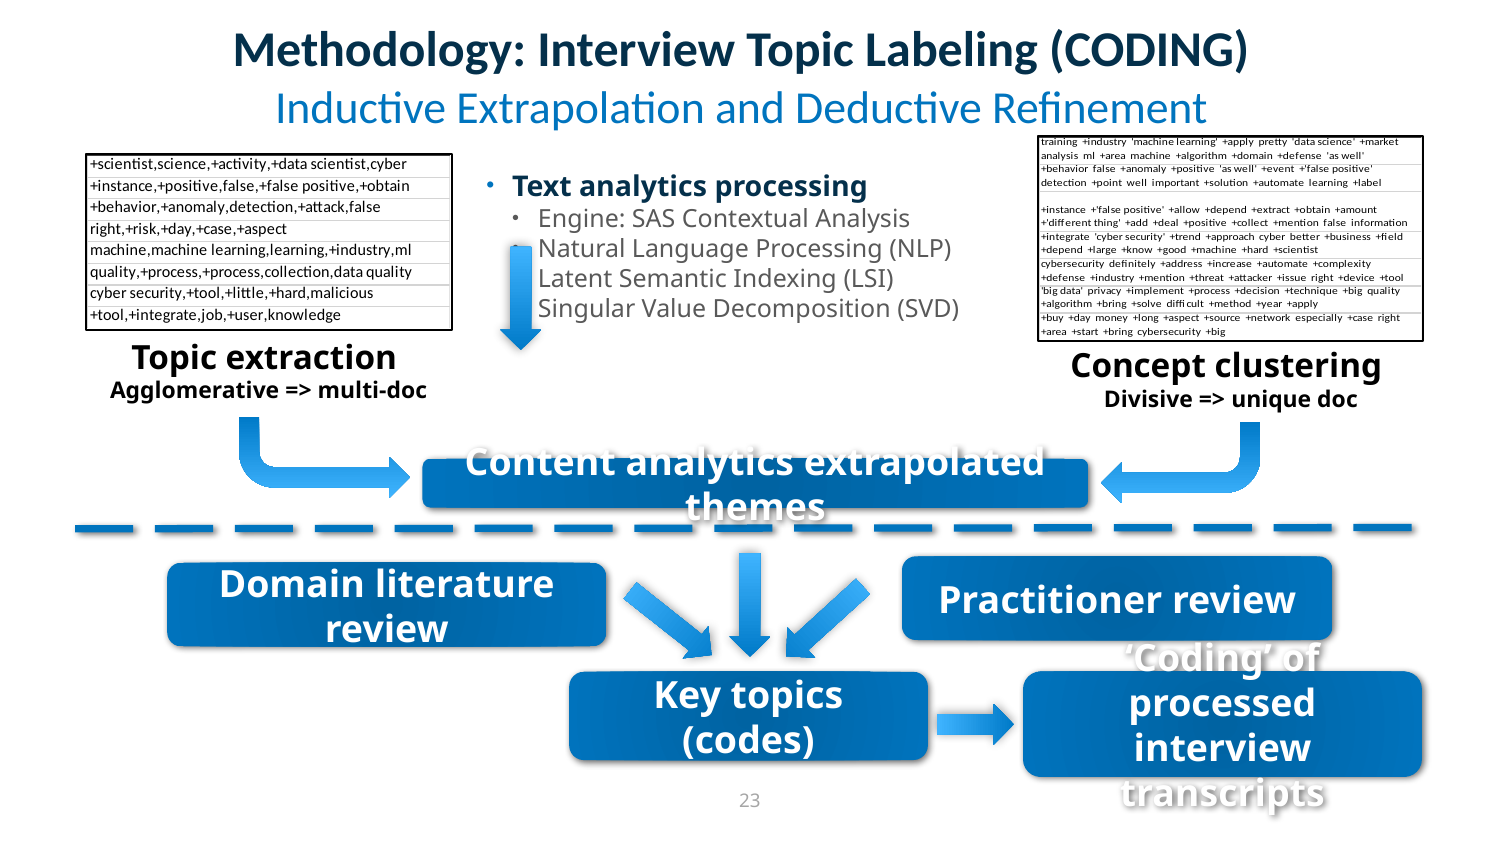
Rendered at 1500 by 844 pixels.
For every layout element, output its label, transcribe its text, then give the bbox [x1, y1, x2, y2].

list Inductive Extrapolation and Deductive Refinement [94, 82, 1389, 128]
text_box [623, 582, 712, 659]
picture [1038, 136, 1423, 341]
text_box [937, 703, 1015, 745]
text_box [471, 160, 999, 365]
text_box Key topics (codes) [569, 671, 928, 761]
text_box [239, 416, 410, 498]
text_box ‘Coding’ of processed interview transcripts [1022, 671, 1422, 777]
text_box Practitioner review [901, 556, 1333, 641]
title Methodology: Interview Topic Labeling (CODING) [94, 8, 1389, 82]
text_box [786, 578, 870, 658]
text_box Topic extraction Agglomerative => multi-doc [95, 337, 443, 411]
text_box Domain literature review [167, 562, 607, 647]
picture [86, 154, 451, 330]
text_box [729, 553, 771, 658]
text_box [1101, 421, 1261, 503]
text_box Content analytics extrapolated themes [422, 458, 1089, 508]
text_box Concept clustering Divisive => unique doc [1055, 350, 1407, 420]
